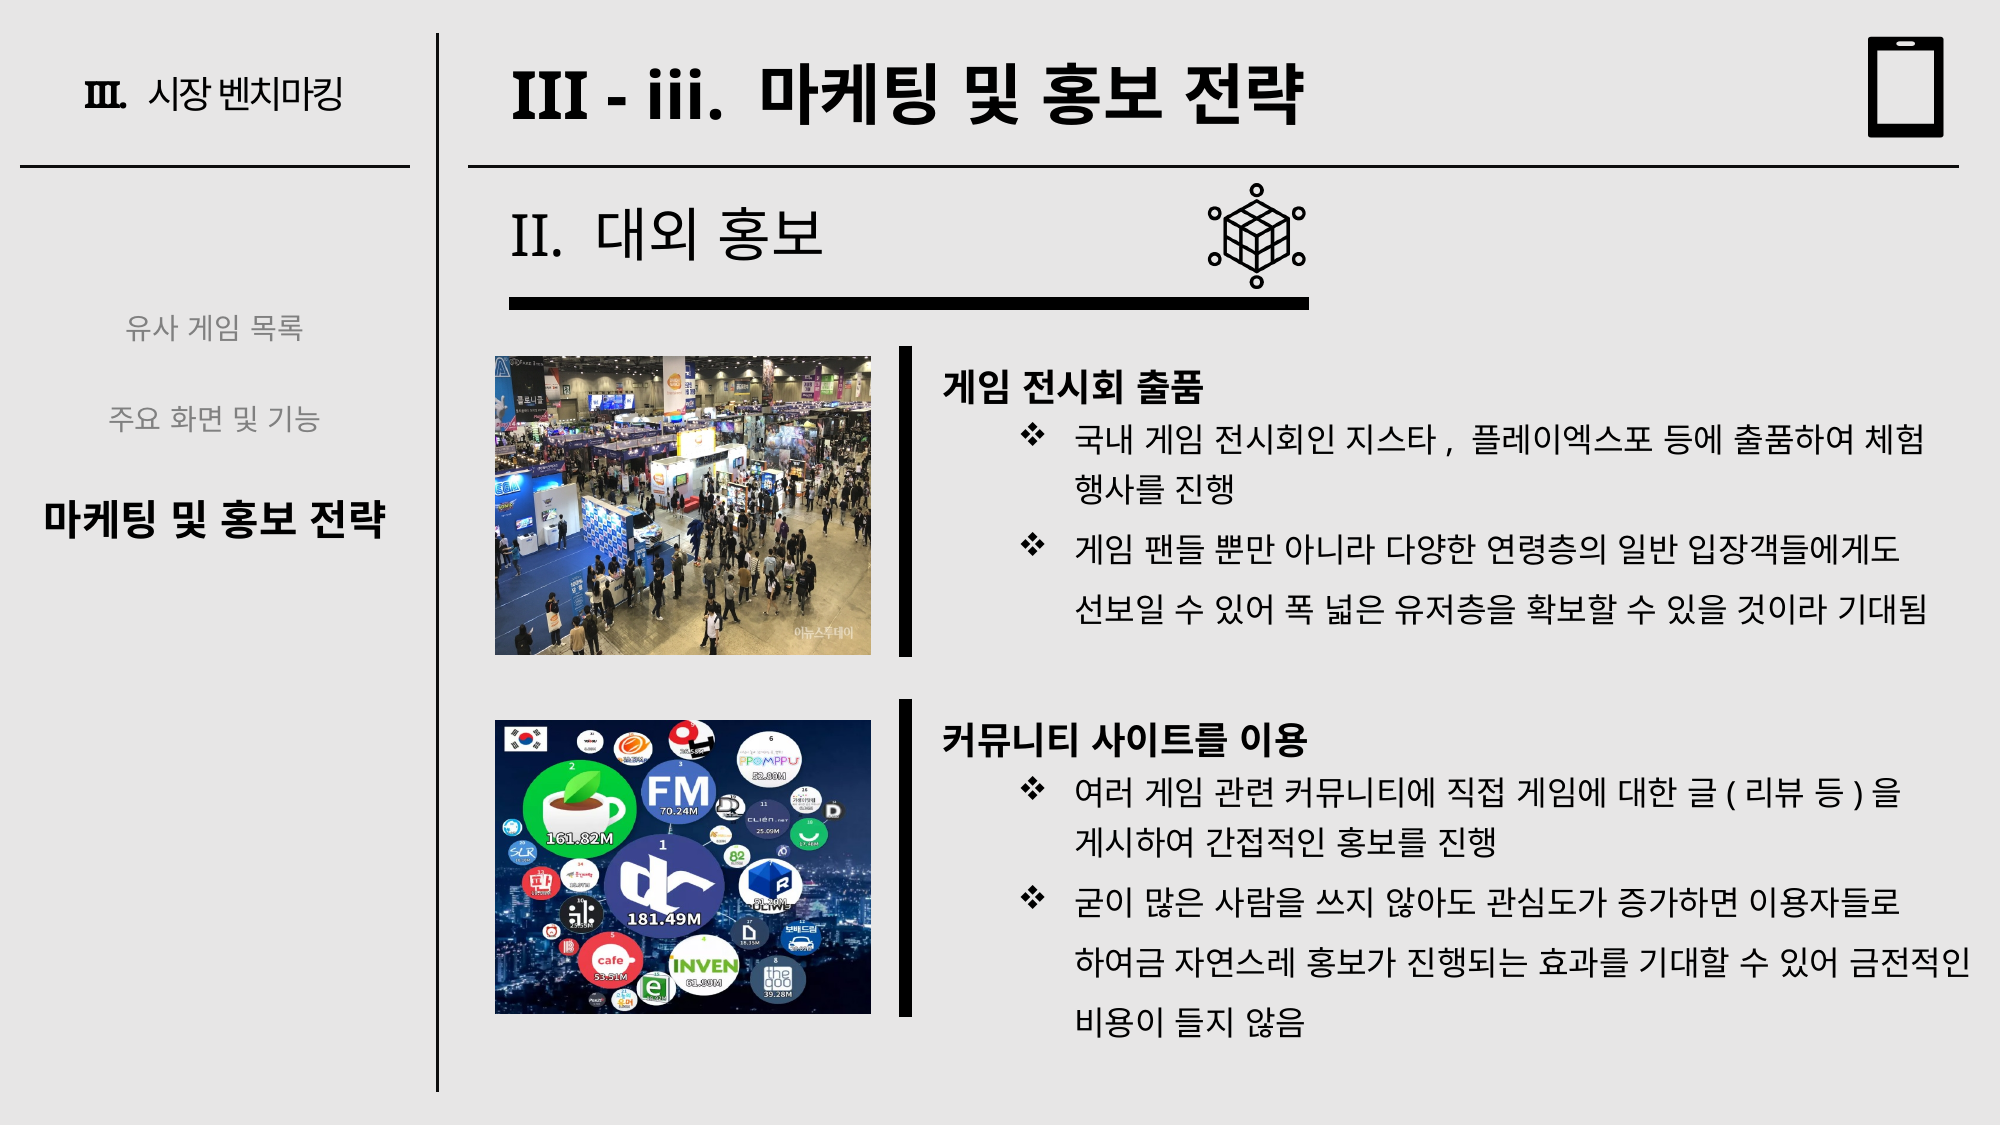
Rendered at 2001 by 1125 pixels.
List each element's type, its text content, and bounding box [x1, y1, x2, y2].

text_box 유사 게임 목록 [19, 303, 411, 353]
picture [495, 720, 871, 1014]
text_box 커뮤니티 사이트를 이용 여러 게임 관련 커뮤니티에 직접 게임에 대한 글(리뷰 등)을 게시하여 간접적인 홍보를 진행 굳이 많은 사람을 쓰지 않아도 관심도가 증가하면 이용자들로 하여금 자연스레 홍보가 진행되는 효과를 기대할 수 있어 금전적인 비용이 들지 않음 [928, 698, 2000, 1049]
text_box 마케팅 및 홍보 전략 [19, 486, 411, 552]
picture [495, 356, 871, 655]
text_box 게임 전시회 출품 국내 게임 전시회인 지스타, 플레이엑스포 등에 출품하여 체험 행사를 진행 게임 팬들 뿐만 아니라 다양한 연령층의 일반 입장객들에게도 선보일 수 있어 폭 넓은 유저층을 확보할 수 있을 것이라 기대됨 [928, 345, 1960, 637]
picture [1830, 32, 1981, 142]
text_box 주요 화면 및 기능 [19, 393, 411, 444]
text_box II. 대외 홍보 [495, 190, 1204, 276]
text_box III. 시장 벤치마킹 [19, 63, 411, 123]
picture [1204, 183, 1309, 289]
text_box III - iii. 마케팅 및 홍보 전략 [496, 45, 1830, 141]
